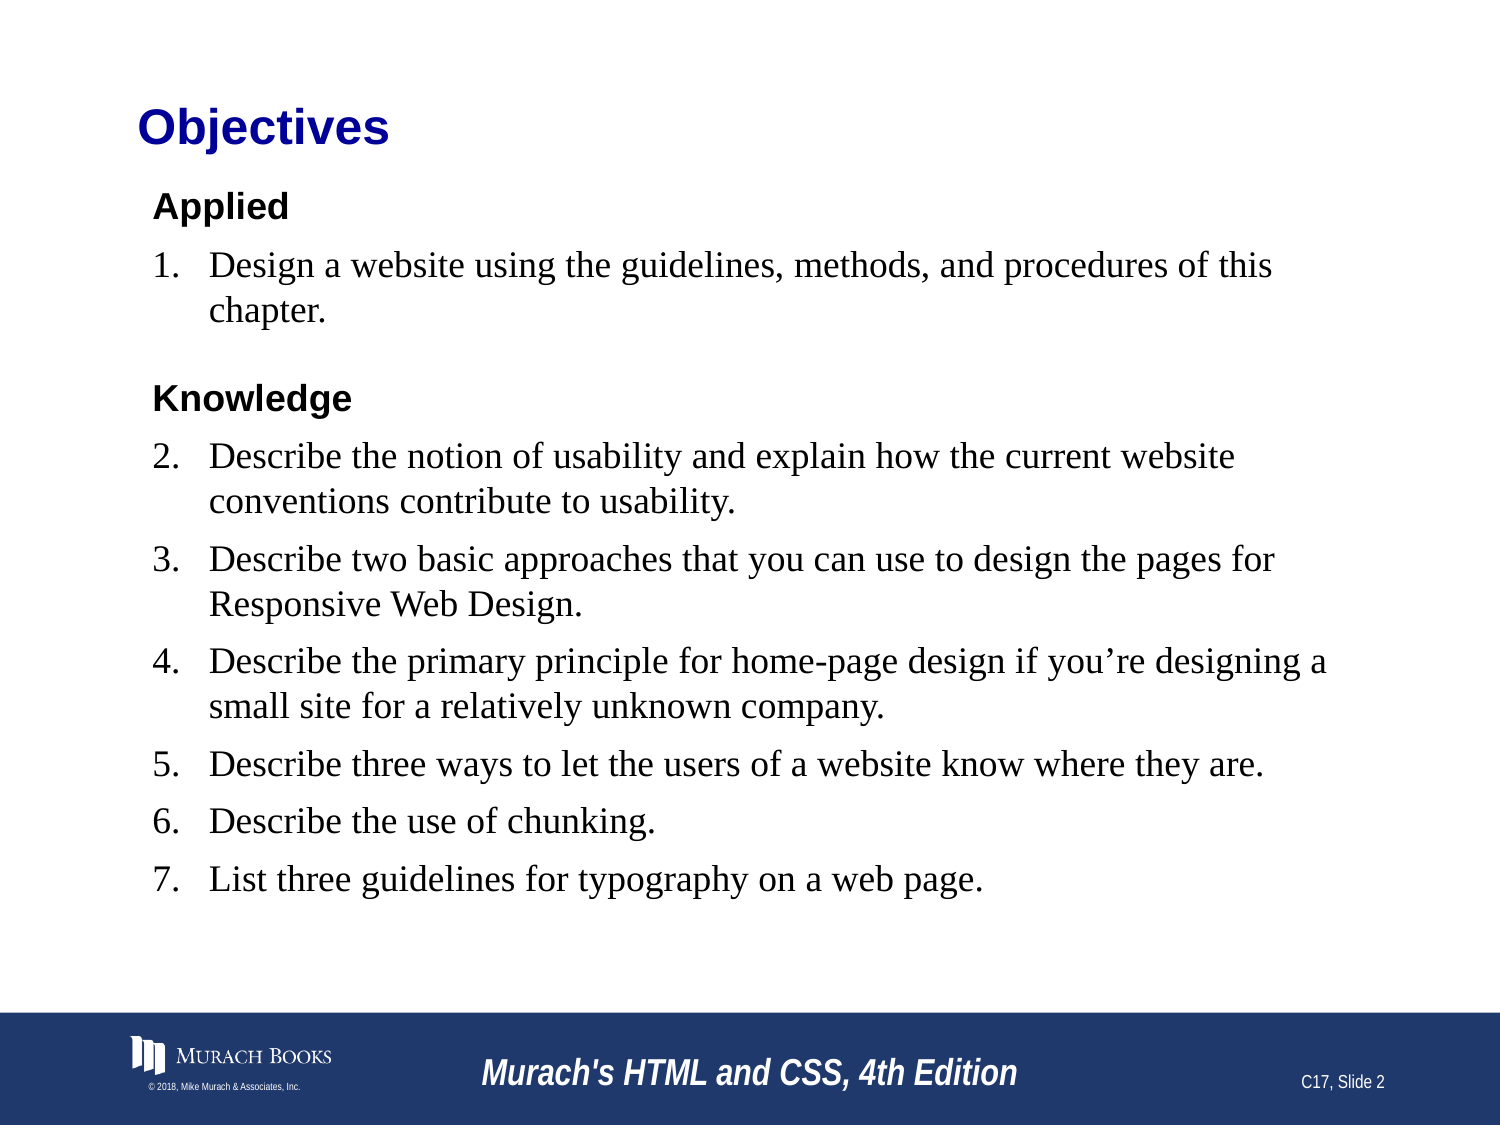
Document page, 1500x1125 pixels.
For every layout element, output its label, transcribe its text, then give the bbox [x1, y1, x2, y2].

footer © 2018, Mike Murach & Associates, Inc. [0, 1025, 450, 1100]
slide_number Murach's HTML and CSS, 4th Edition [450, 1025, 1050, 1100]
slide_number C17, Slide 2 [1087, 1025, 1400, 1100]
list Applied Design a website using the guidelines, methods, and procedures of this chapter. Knowledge Describe the notion of usability and explain how the current website conventions contribute to usability. Describe two basic approaches that you can use to design the pages for Responsive Web Design. Describe the primary principle for home-page design if you’re designing a small site for a relatively unknown company. Describe three ways to let the users of a website know where they are. Describe the use of chunking. List three guidelines for typography on a web page. [137, 174, 1350, 975]
title Objectives [137, 94, 1338, 156]
